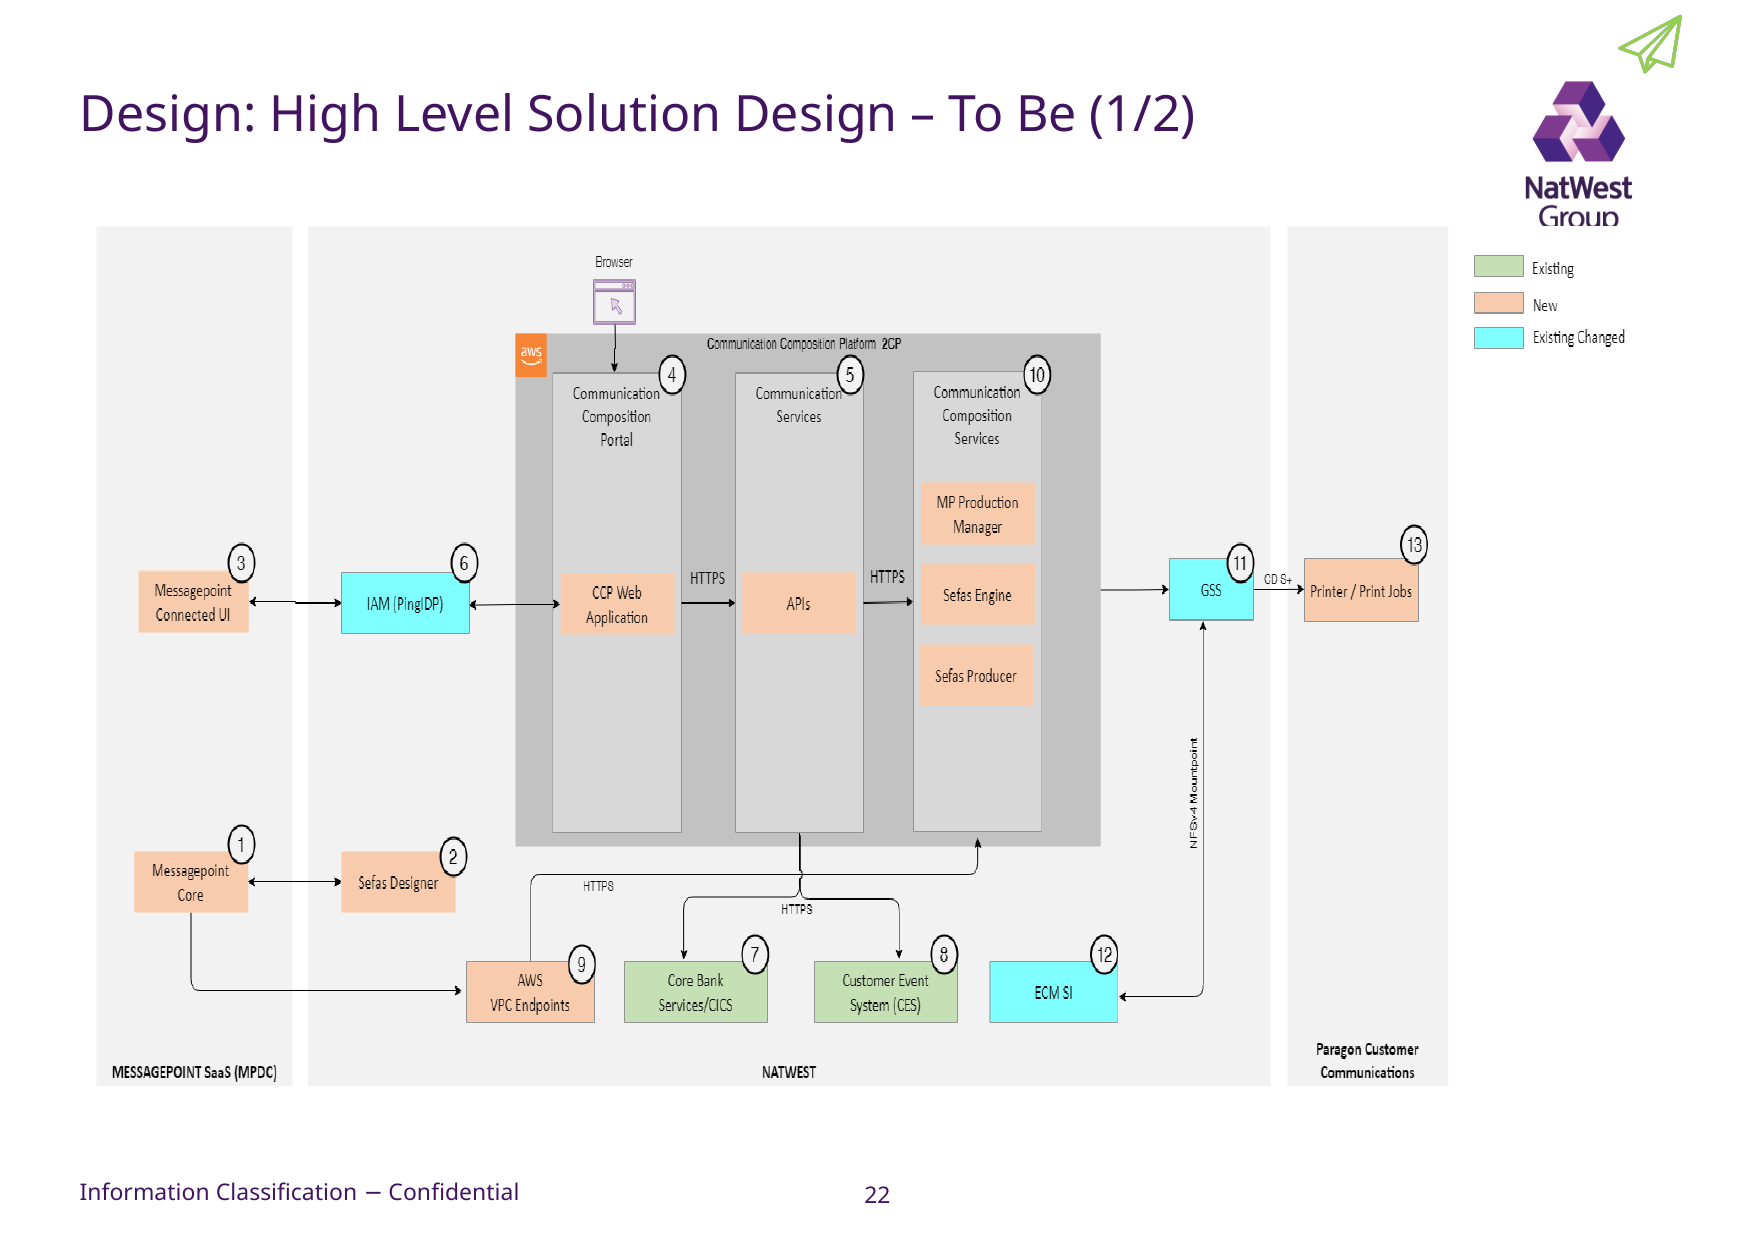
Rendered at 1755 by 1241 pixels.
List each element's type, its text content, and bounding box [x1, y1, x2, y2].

slide_number 22 [829, 1173, 926, 1219]
picture [0, 0, 1755, 1241]
title Design: High Level Solution Design – To Be (1/2) [79, 81, 1486, 170]
